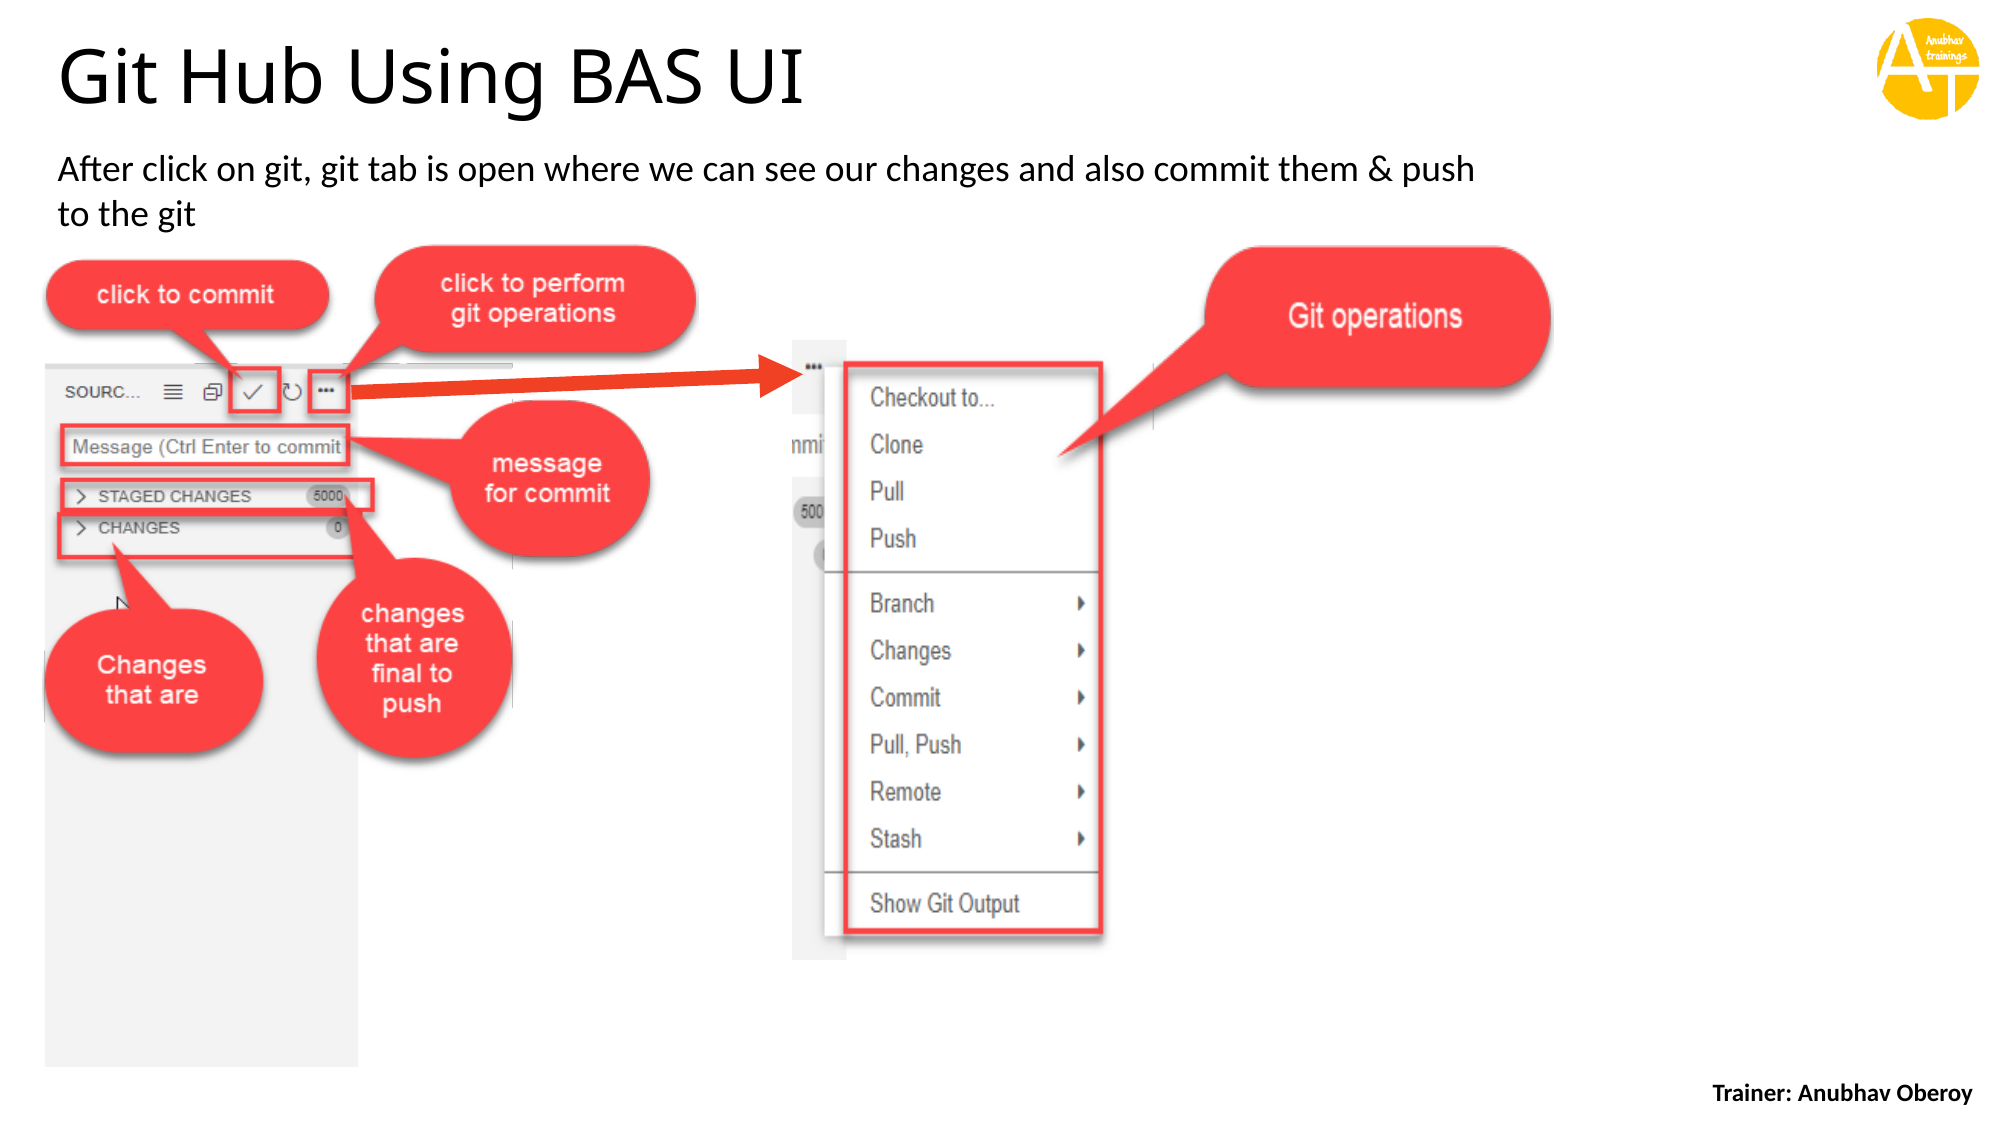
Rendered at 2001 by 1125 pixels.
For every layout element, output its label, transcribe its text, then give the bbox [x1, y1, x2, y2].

picture [42, 242, 699, 1067]
picture [792, 242, 1554, 960]
picture [1866, 11, 1985, 128]
text_box After click on git, git tab is open where we can see our changes and also commit them & push to the git [42, 148, 1502, 242]
footer Trainer: Anubhav Oberoy [1660, 1074, 2000, 1108]
text_box Git Hub Using BAS UI [42, 30, 1896, 148]
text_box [351, 374, 803, 393]
